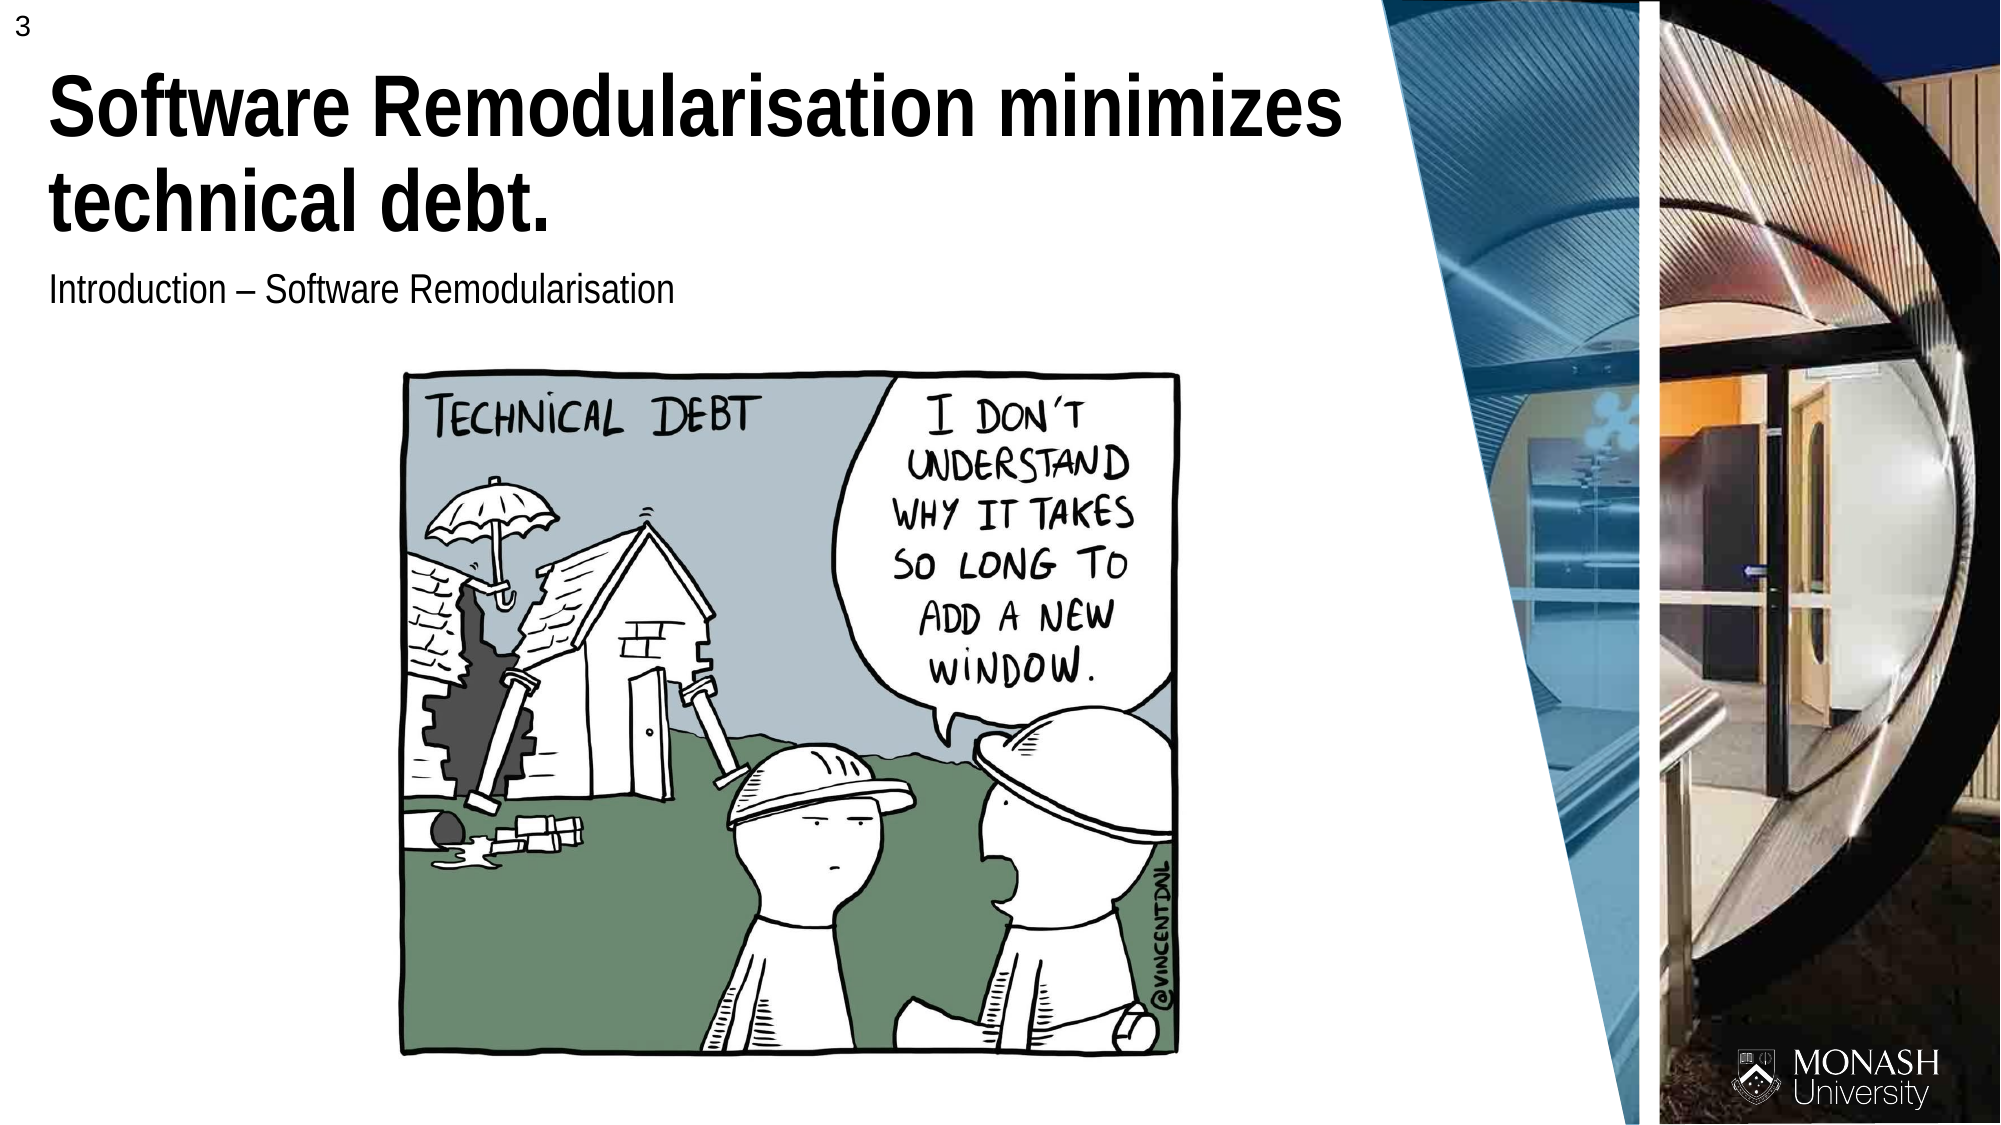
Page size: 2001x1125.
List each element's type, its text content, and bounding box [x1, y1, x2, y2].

picture [384, 354, 1196, 1072]
list Software Remodularisation minimizes technical debt. [33, 53, 1408, 175]
picture [1383, 0, 2001, 1125]
text_box Introduction – Software Remodularisation [33, 259, 1304, 326]
